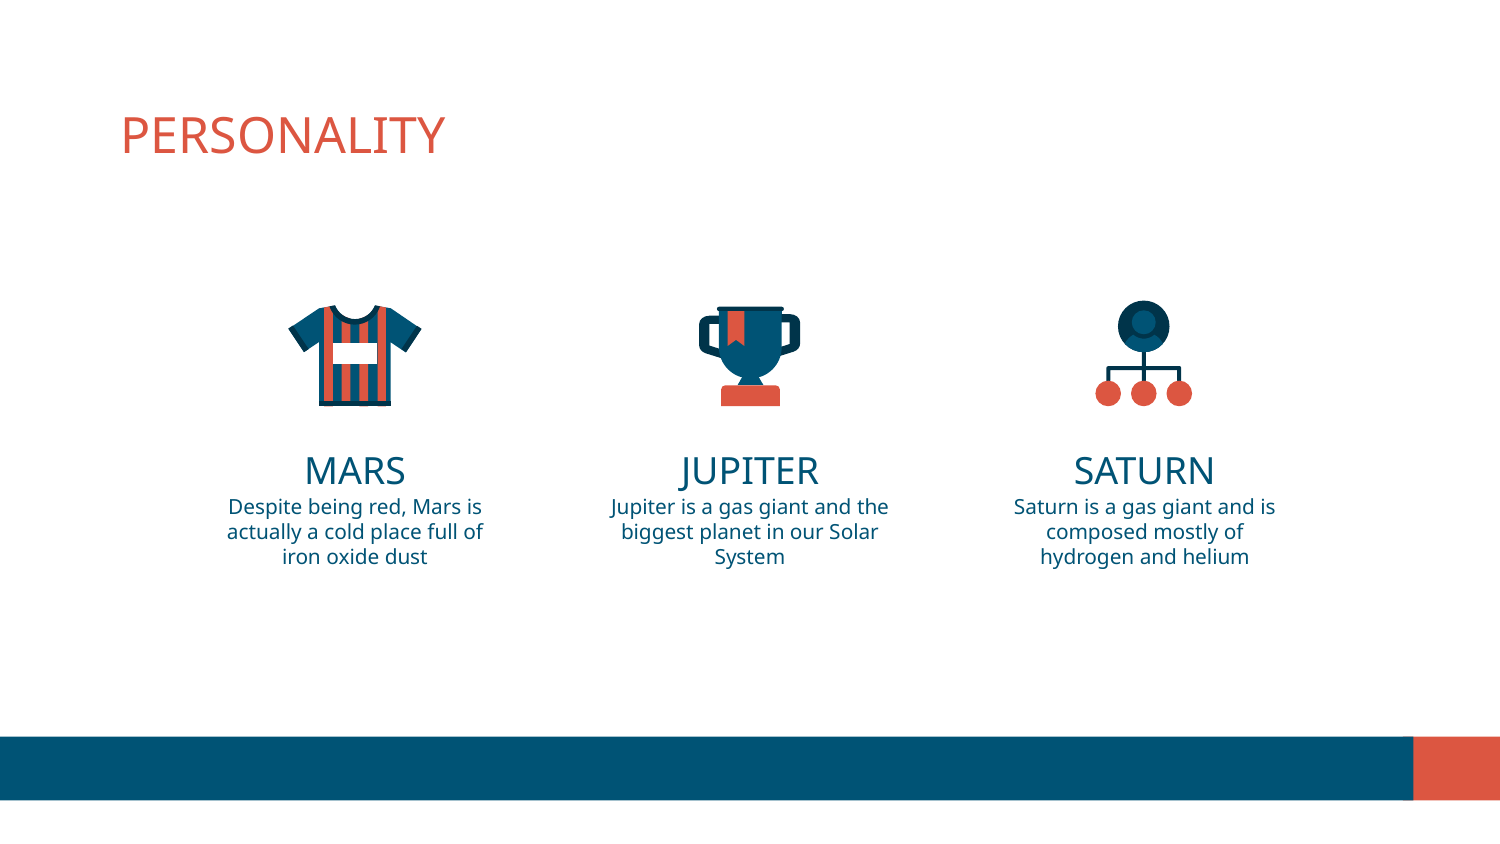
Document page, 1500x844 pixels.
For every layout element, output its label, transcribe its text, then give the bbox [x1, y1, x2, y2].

title MARS [197, 437, 513, 499]
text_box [698, 306, 801, 407]
subtitle Jupiter is a gas giant and the biggest planet in our Solar System [592, 499, 908, 563]
title JUPITER [592, 437, 908, 499]
subtitle Despite being red, Mars is actually a cold place full of iron oxide dust [197, 499, 513, 563]
title PERSONALITY [105, 101, 1429, 166]
subtitle Saturn is a gas giant and is composed mostly of hydrogen and helium [986, 499, 1303, 563]
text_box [1095, 300, 1193, 407]
title SATURN [986, 437, 1303, 499]
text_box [288, 304, 422, 407]
